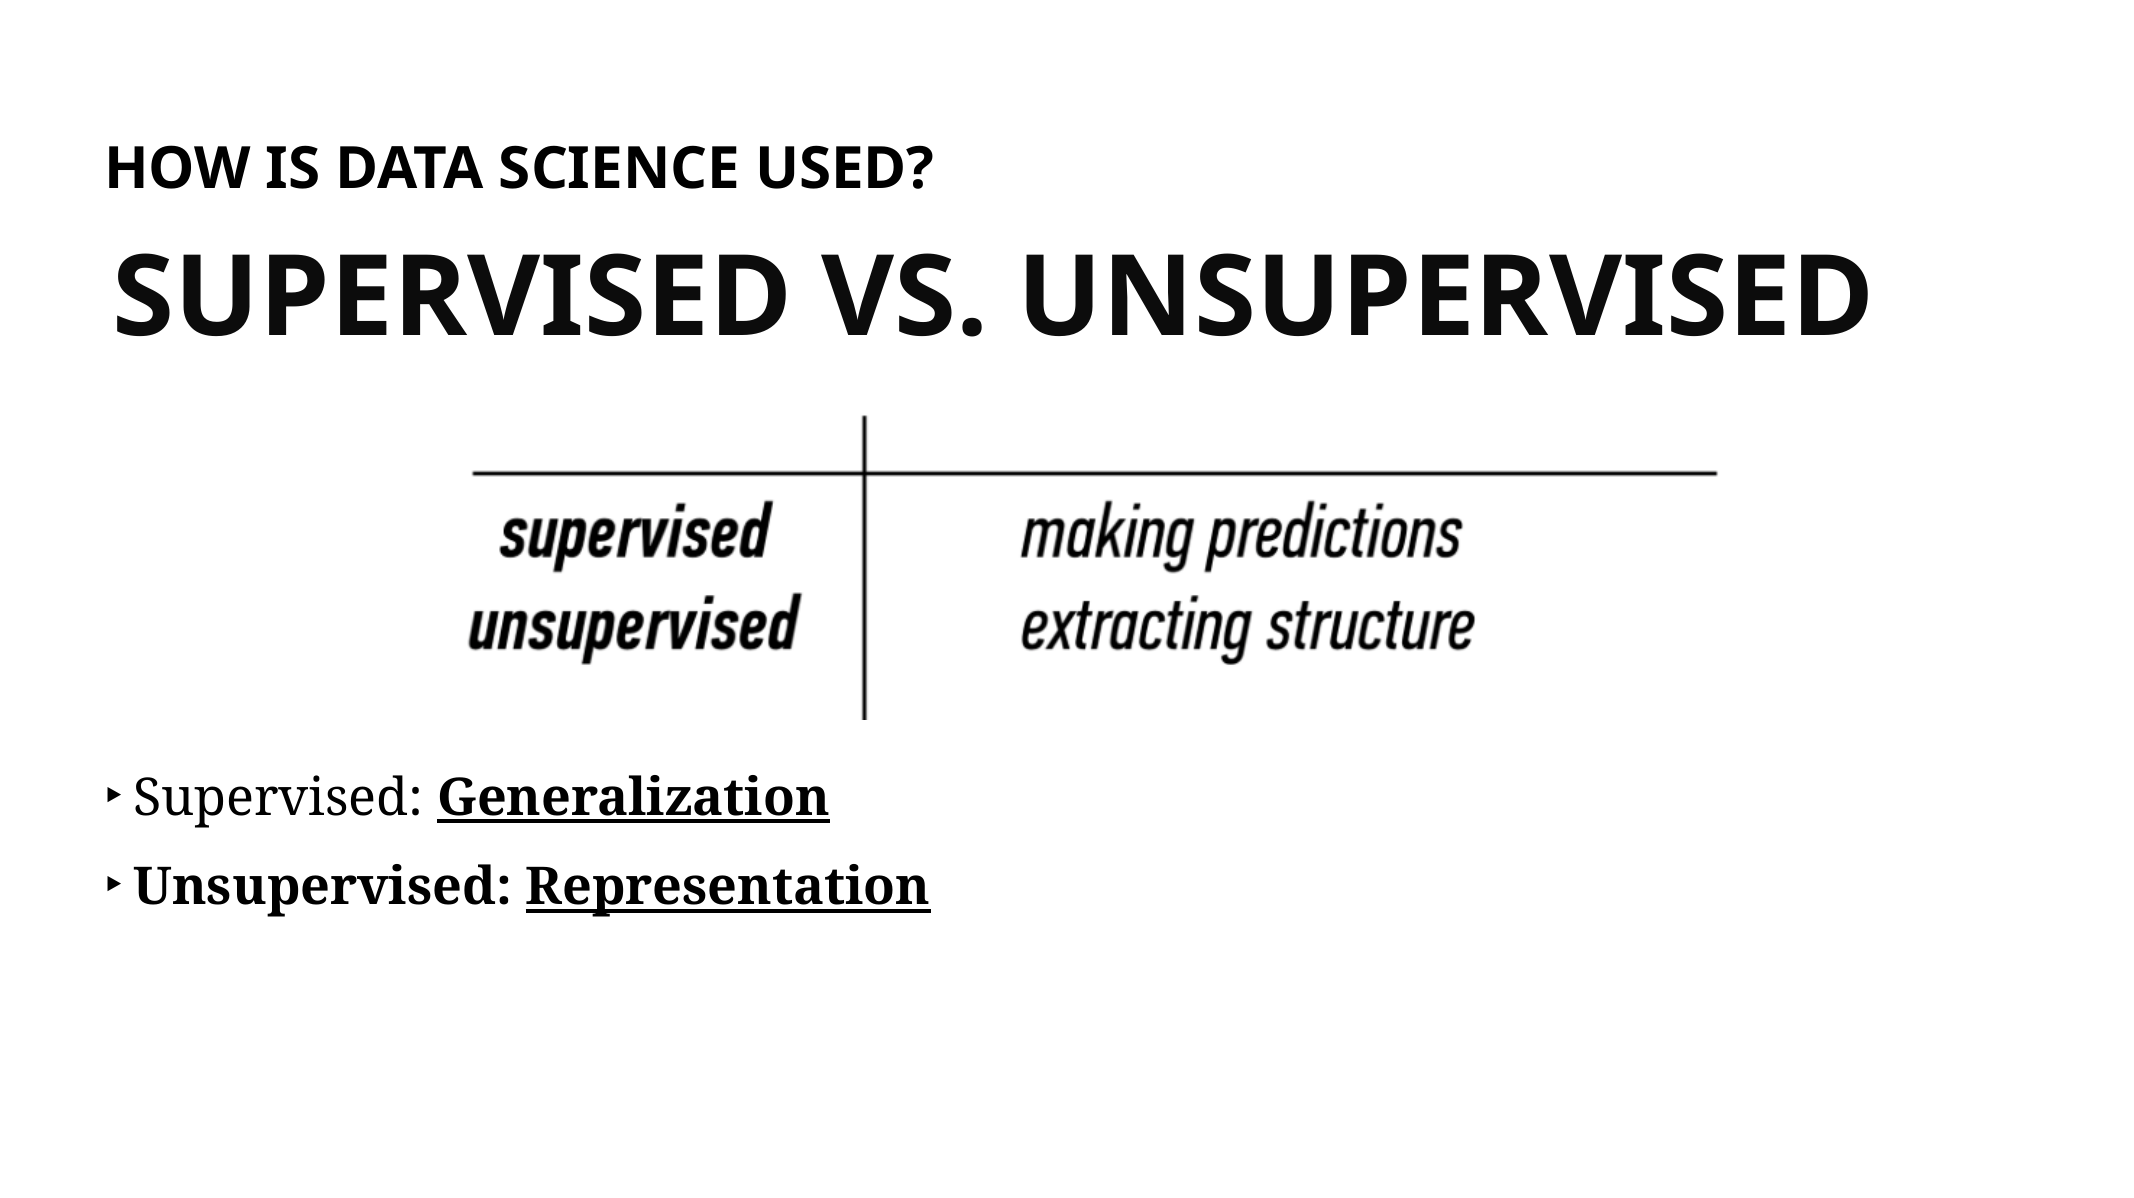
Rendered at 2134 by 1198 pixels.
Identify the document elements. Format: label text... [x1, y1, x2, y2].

text_box HOW IS DATA SCIENCE USED? [104, 120, 1371, 192]
text_box SUPERVISED VS. UNSUPERVISED [104, 237, 2030, 369]
text_box Supervised: Generalization Unsupervised: Representation [104, 744, 2030, 1133]
picture [432, 367, 1738, 720]
